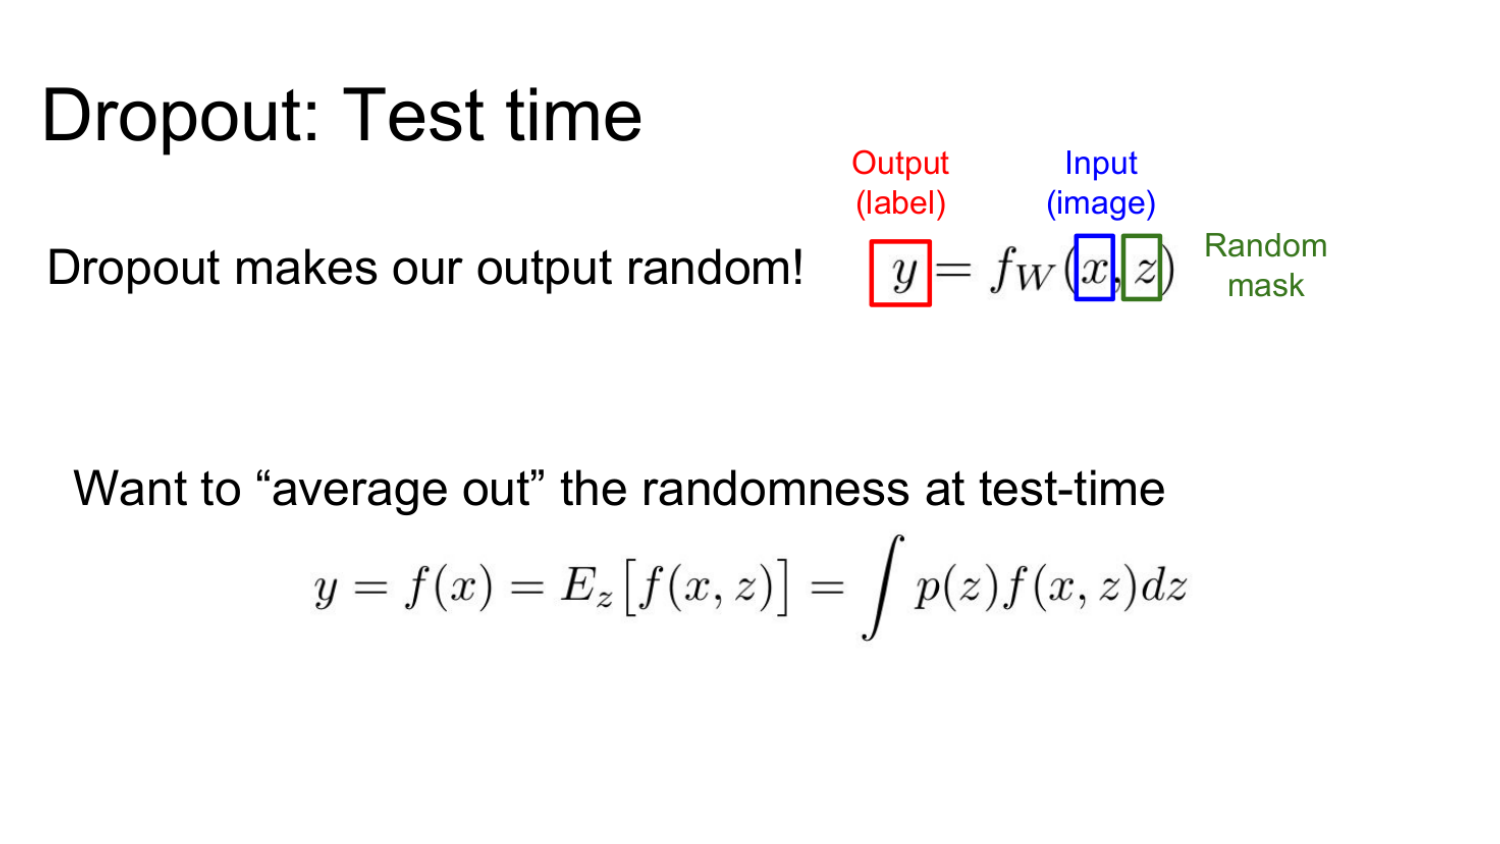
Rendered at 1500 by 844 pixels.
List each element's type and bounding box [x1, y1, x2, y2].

picture [24, 72, 1476, 655]
